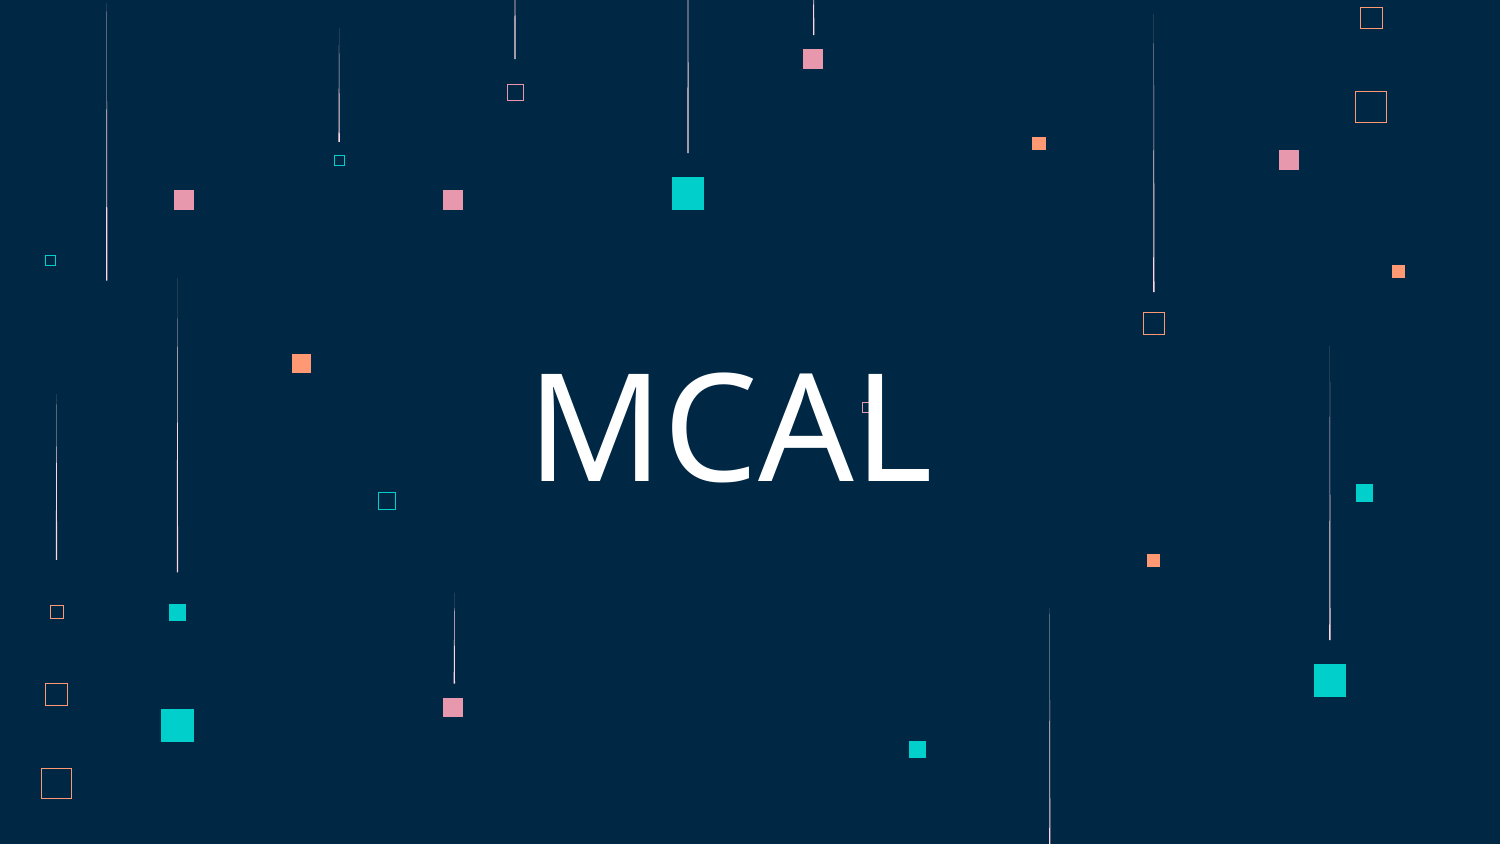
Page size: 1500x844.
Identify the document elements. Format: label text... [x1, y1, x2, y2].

title MCAL [334, 245, 1166, 599]
